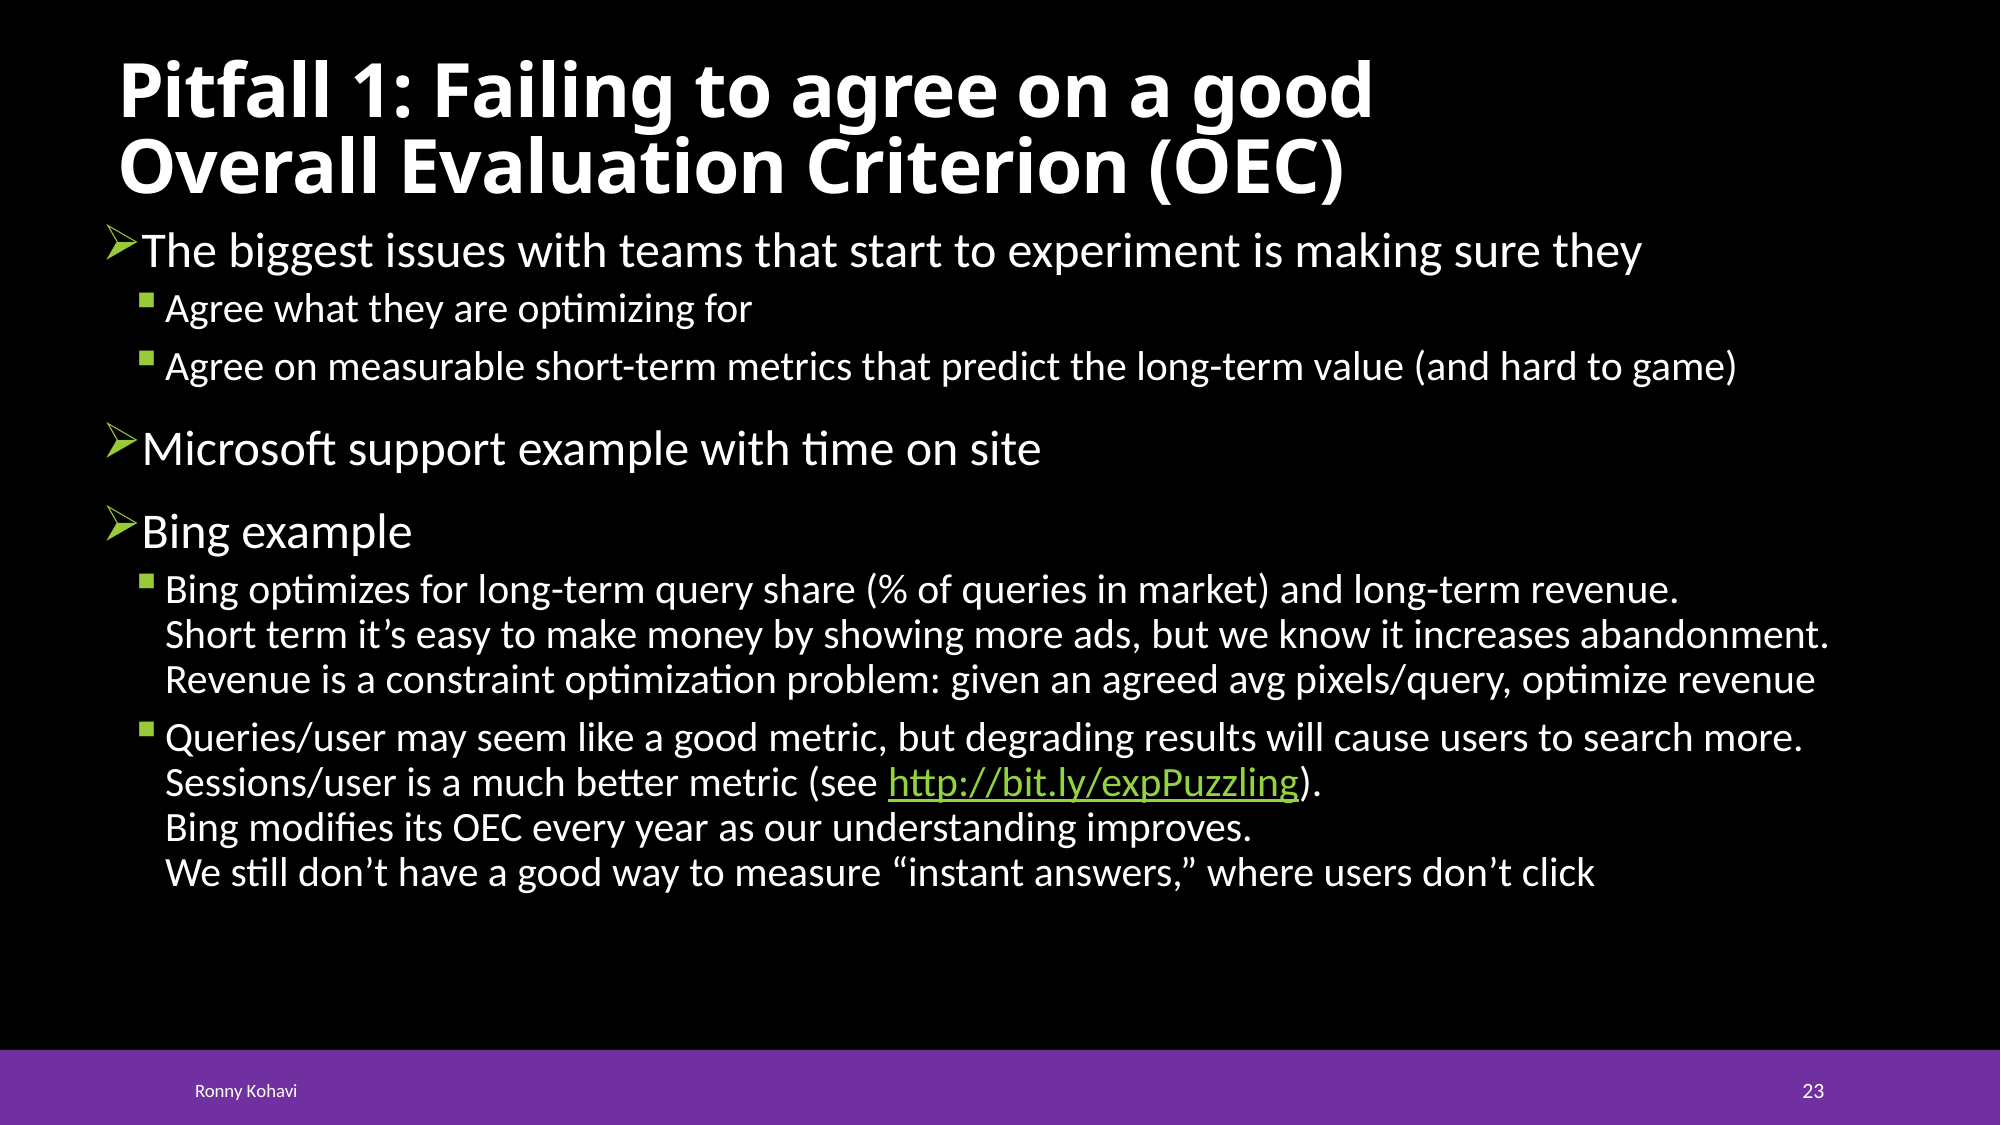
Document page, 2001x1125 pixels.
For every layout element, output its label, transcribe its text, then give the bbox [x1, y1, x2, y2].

slide_number Ronny Kohavi [180, 1059, 586, 1120]
title Pitfall 1: Failing to agree on a good Overall Evaluation Criterion (OEC) [102, 47, 1944, 216]
slide_number 23 [1624, 1059, 1840, 1120]
list The biggest issues with teams that start to experiment is making sure they Agree what they are optimizing for Agree on measurable short-term metrics that predict the long-term value (and hard to game) Microsoft support example with time on site Bing example Bing optimizes for long-term query share (% of queries in market) and long-term revenue. Short term it’s easy to make money by showing more ads, but we know it increases abandonment. Revenue is a constraint optimization problem: given an agreed avg pixels/query, optimize revenue Queries/user may seem like a good metric, but degrading results will cause users to search more. Sessions/user is a much better metric (see http://bit.ly/expPuzzling). Bing modifies its OEC every year as our understanding improves. We still don’t have a good way to measure “instant answers,” where users don’t click [102, 216, 1944, 992]
